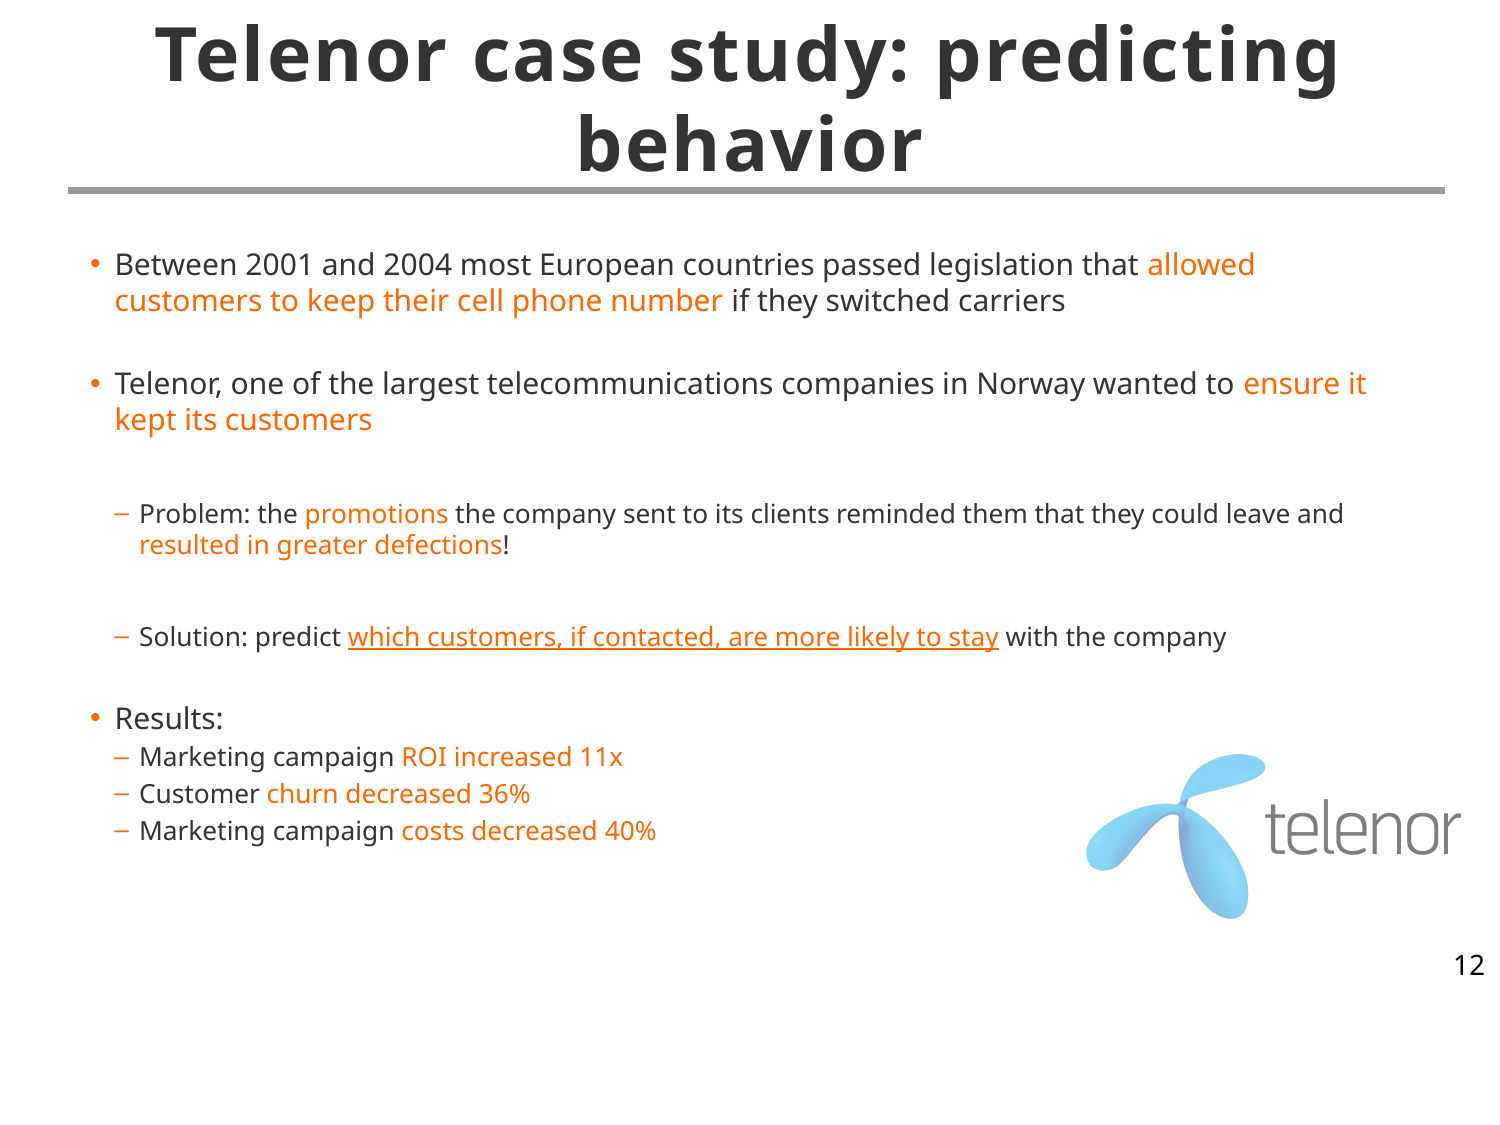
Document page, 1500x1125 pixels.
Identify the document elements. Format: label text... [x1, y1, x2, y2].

title Telenor case study: predicting behavior [0, 24, 1500, 194]
slide_number 12 [1149, 939, 1500, 985]
picture [1086, 752, 1461, 922]
list Between 2001 and 2004 most European countries passed legislation that allowed customers to keep their cell phone number if they switched carriers Telenor, one of the largest telecommunications companies in Norway wanted to ensure it kept its customers Problem: the promotions the company sent to its clients reminded them that they could leave and resulted in greater defections! Solution: predict which customers, if contacted, are more likely to stay with the company Results: Marketing campaign ROI increased 11x Customer churn decreased 36% Marketing campaign costs decreased 40% [75, 237, 1409, 858]
